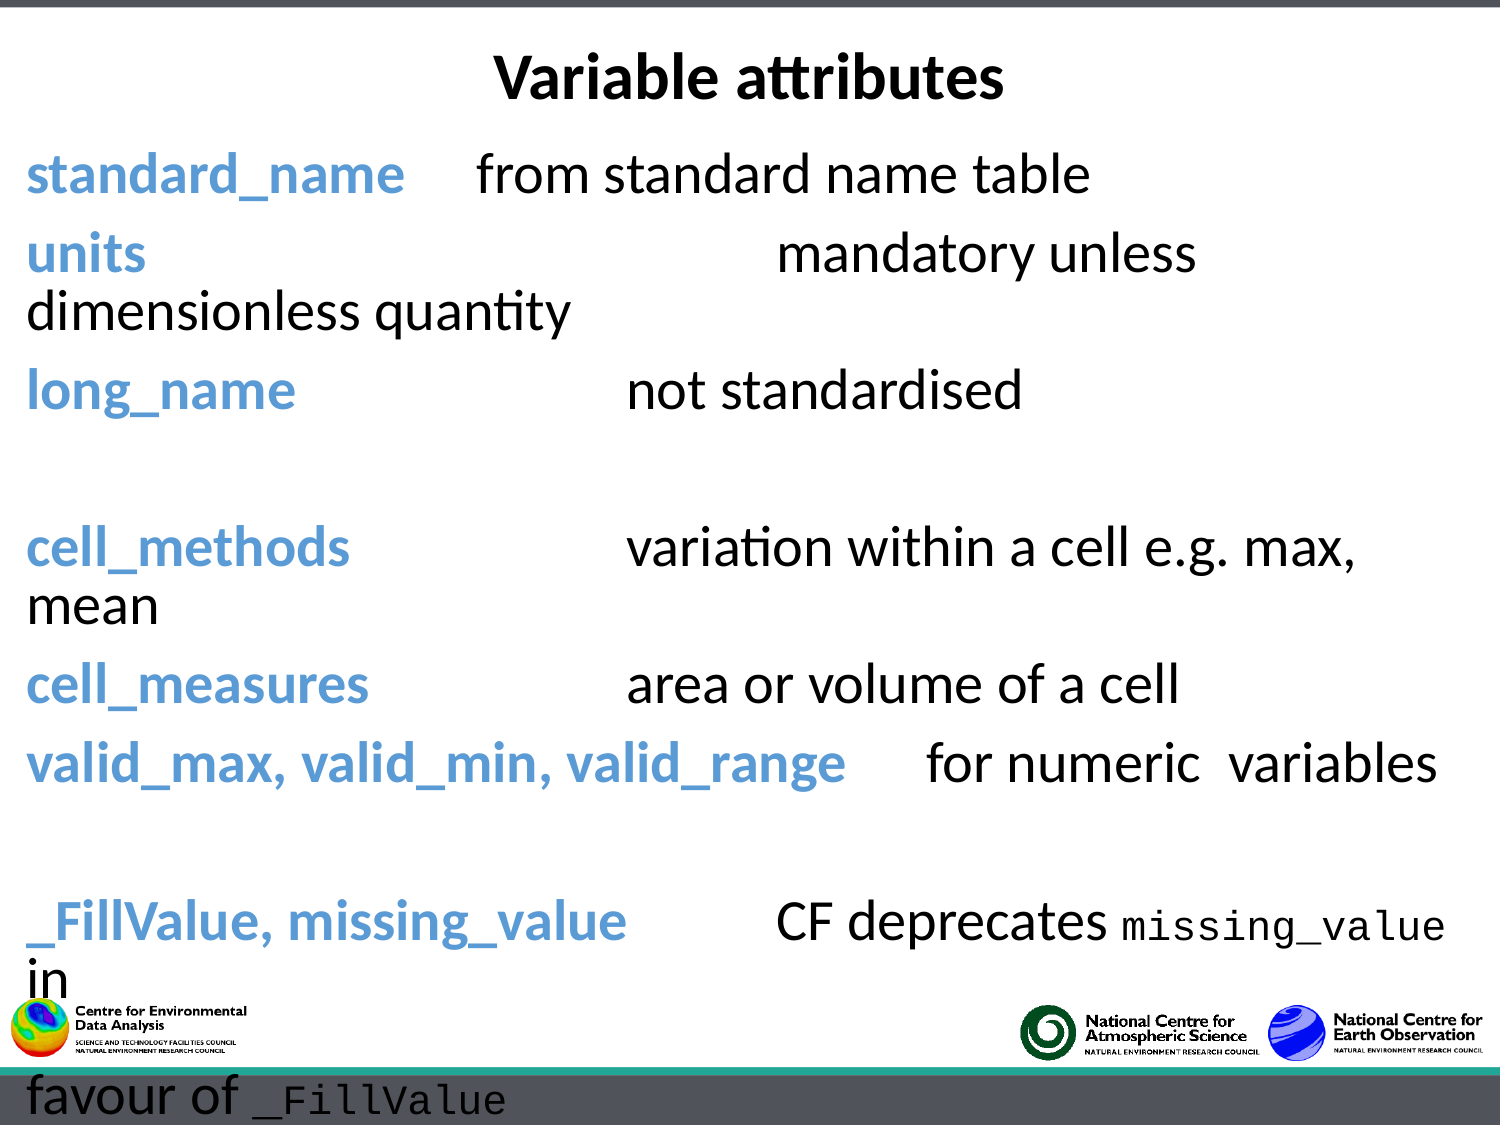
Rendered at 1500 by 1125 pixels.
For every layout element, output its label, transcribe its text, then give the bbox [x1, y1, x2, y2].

title Variable attributes [112, 42, 1388, 118]
list standard_name from standard name table units mandatory unless dimensionless quantity long_name not standardised cell_methods variation within a cell e.g. max, mean cell_measures area or volume of a cell valid_max, valid_min, valid_range for numeric variables _FillValue, missing_value CF deprecates missing_value in favour of _FillValue flag_values, flag_meanings to make "flag" variables self describing [26, 146, 1474, 1035]
picture [0, 0, 1500, 1125]
